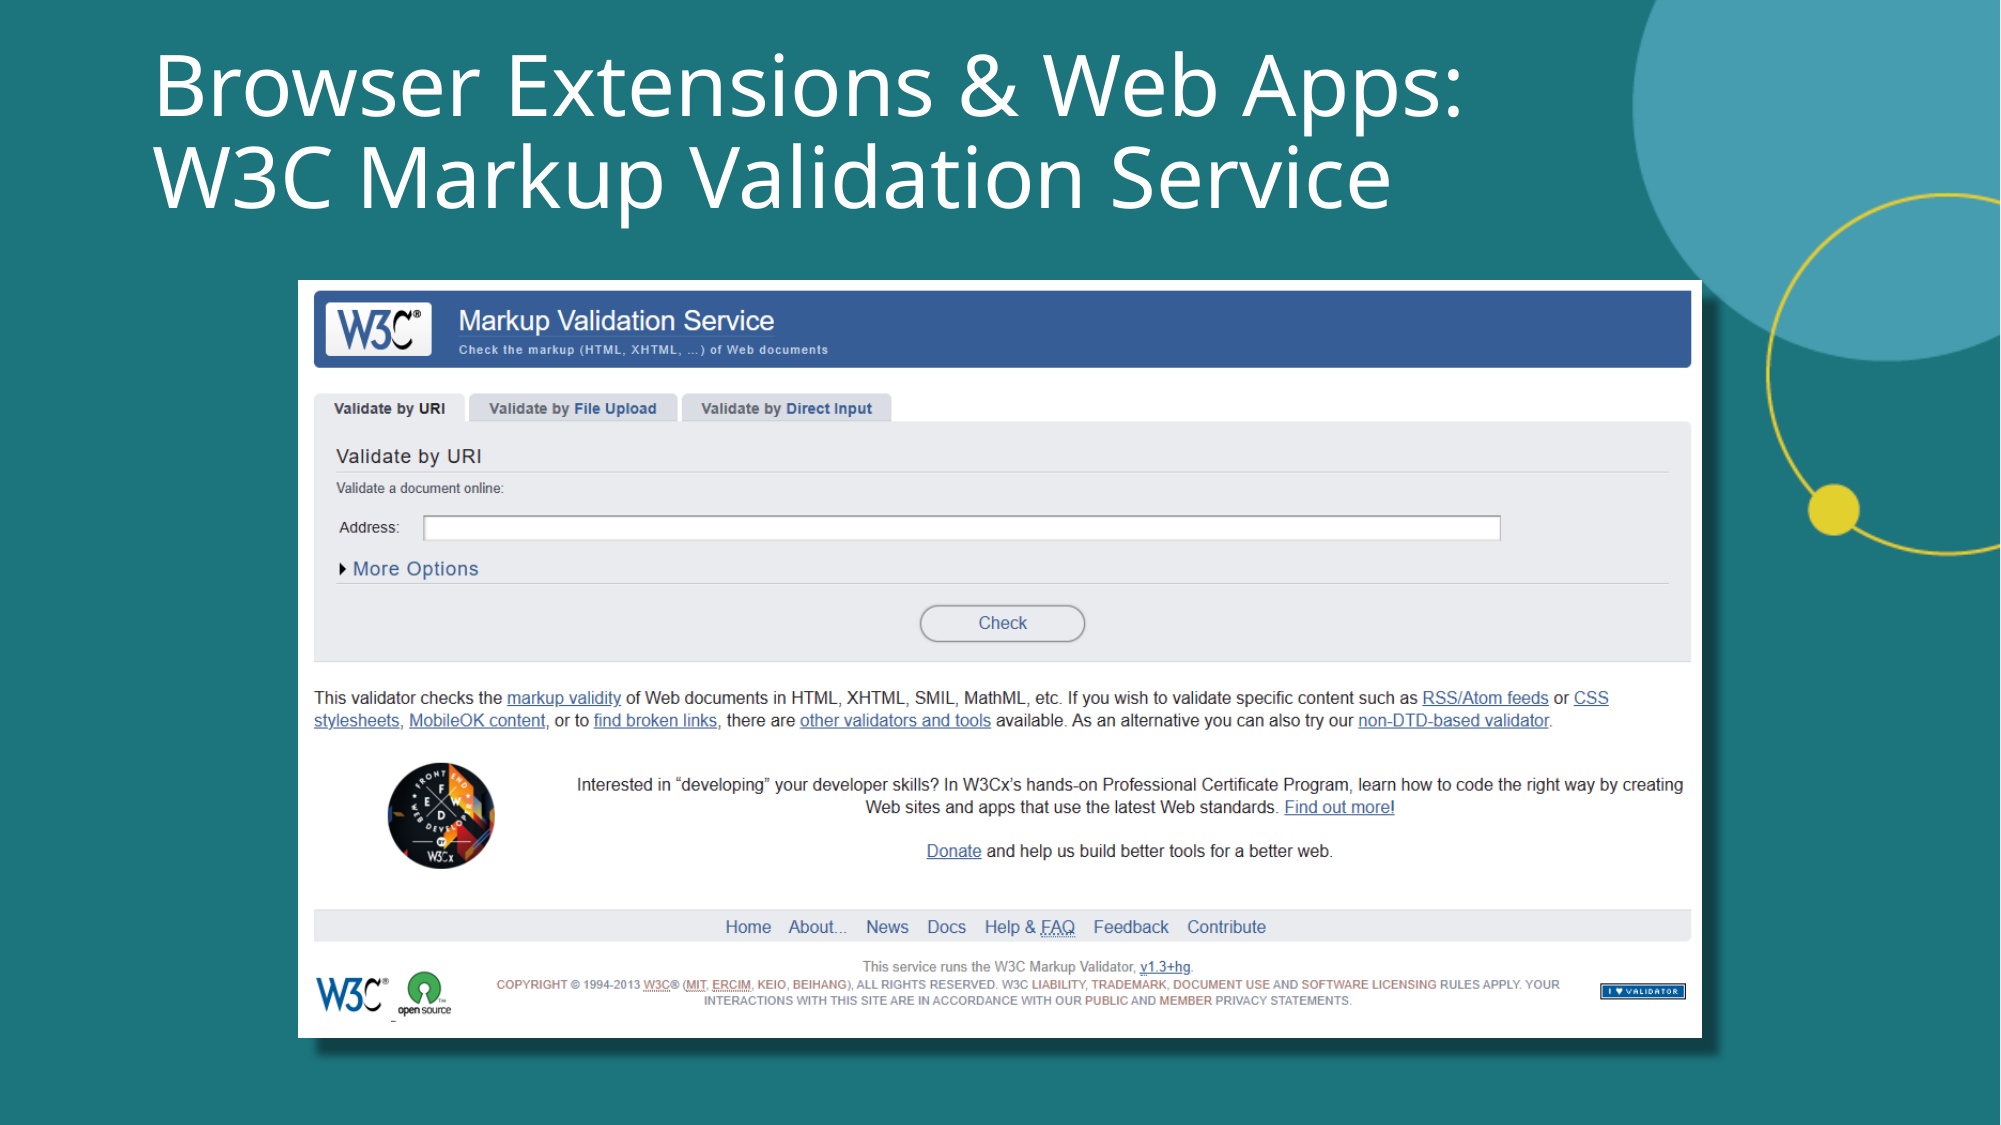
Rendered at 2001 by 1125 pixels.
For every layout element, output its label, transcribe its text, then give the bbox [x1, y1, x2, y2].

picture [0, 0, 2001, 1125]
title Browser Extensions & Web Apps: W3C Markup Validation Service [137, 26, 1505, 244]
